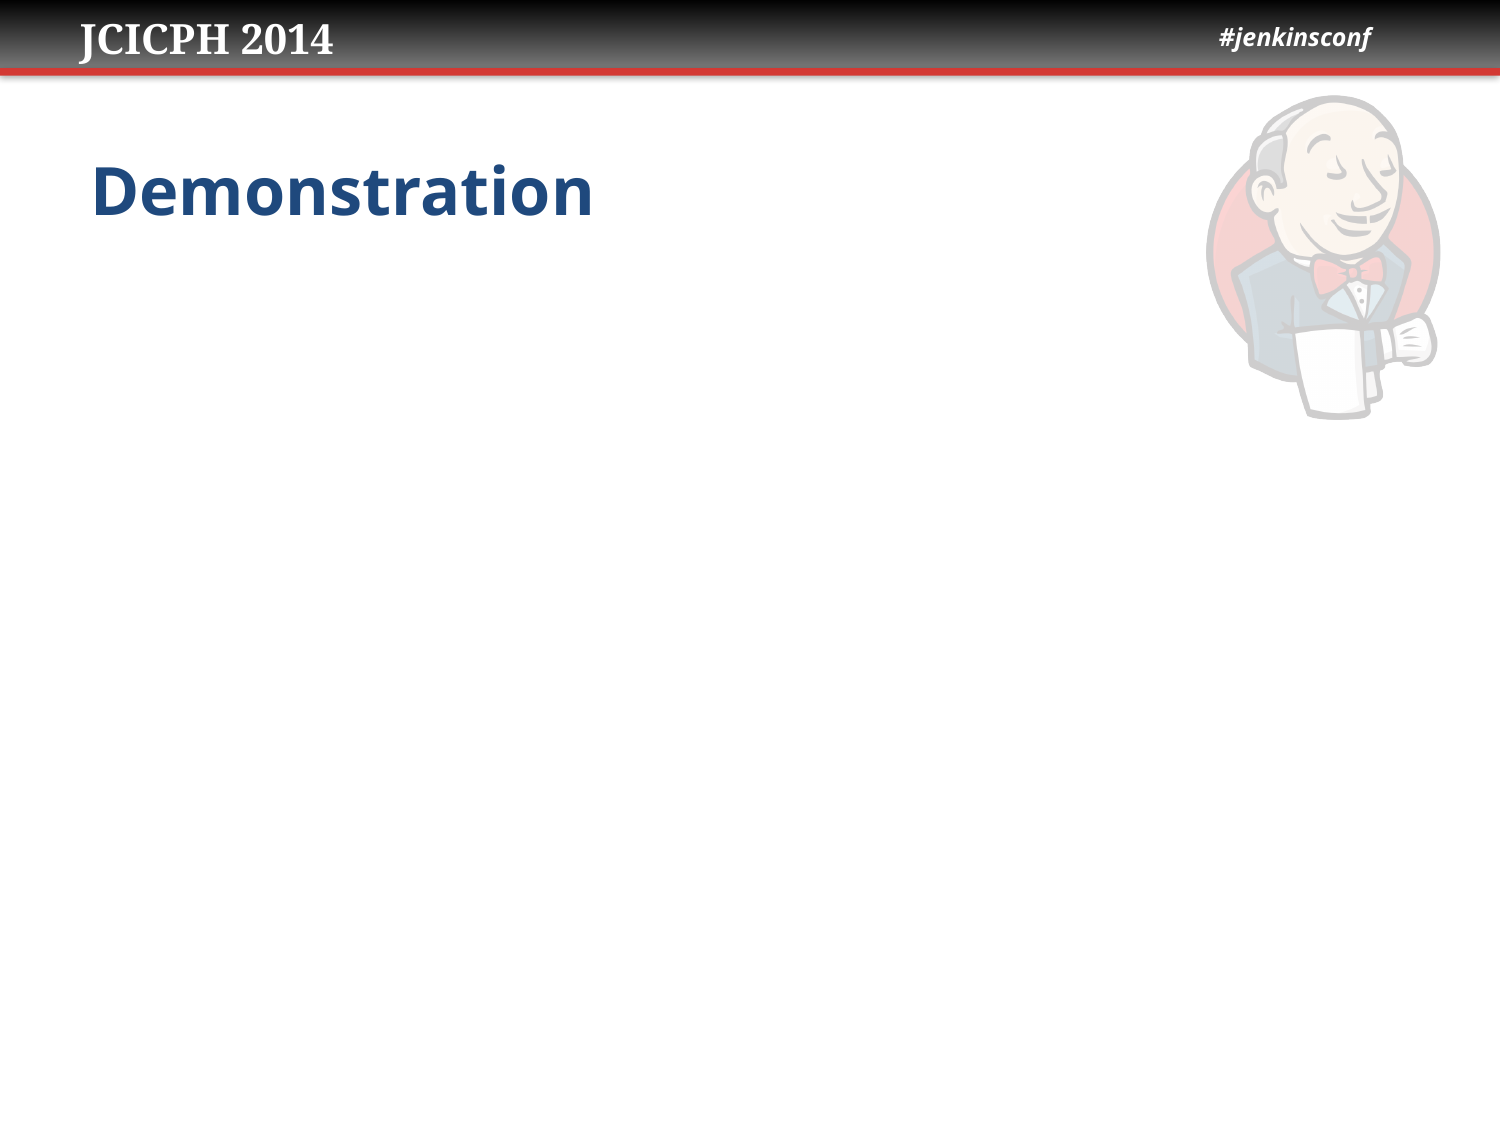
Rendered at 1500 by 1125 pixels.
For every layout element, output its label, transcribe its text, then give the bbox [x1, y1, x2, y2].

title Demonstration [75, 95, 1425, 283]
